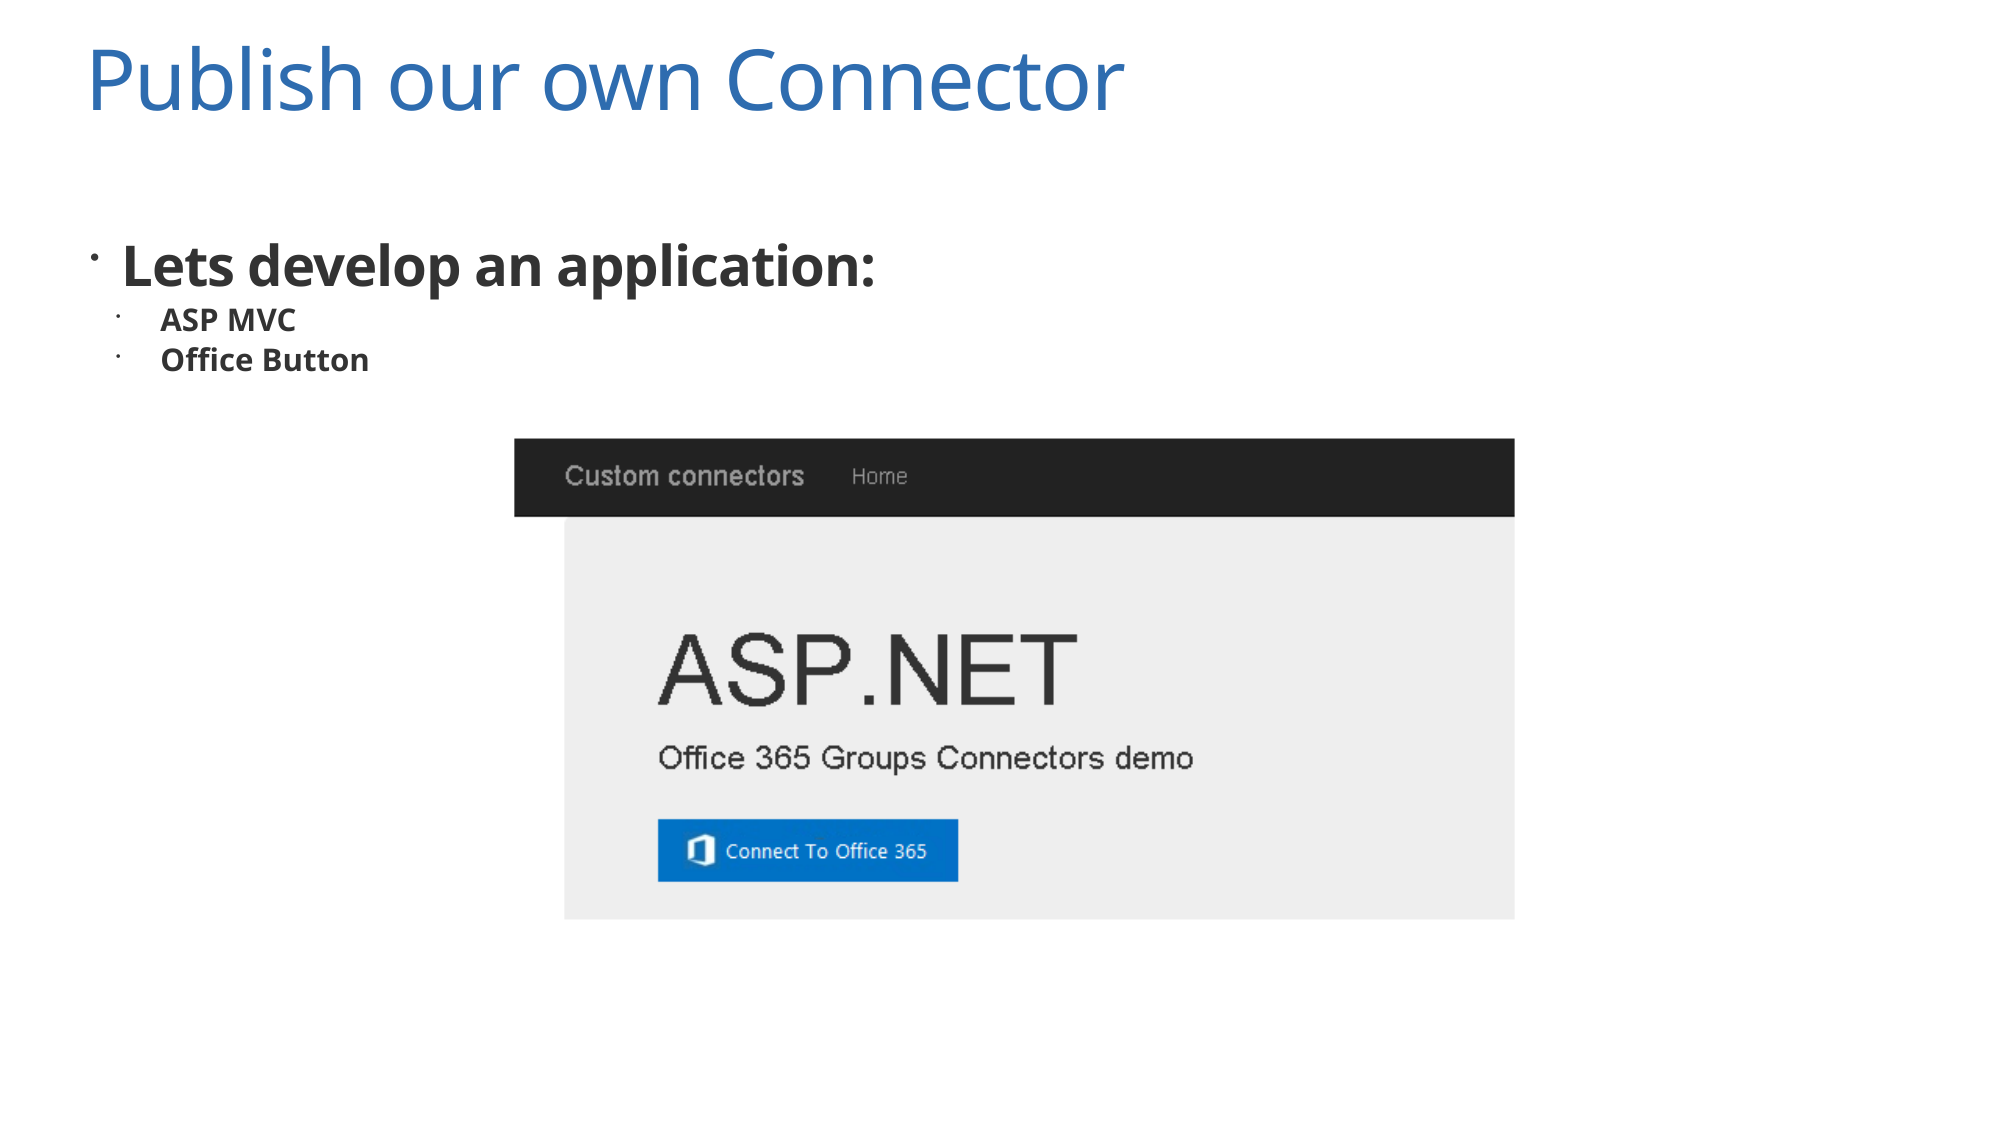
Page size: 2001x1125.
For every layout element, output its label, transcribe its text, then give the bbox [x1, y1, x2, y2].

list Lets develop an application: ASP MVC Office Button [85, 237, 971, 627]
picture [513, 431, 1616, 951]
title Publish our own Connector [85, 37, 1915, 161]
